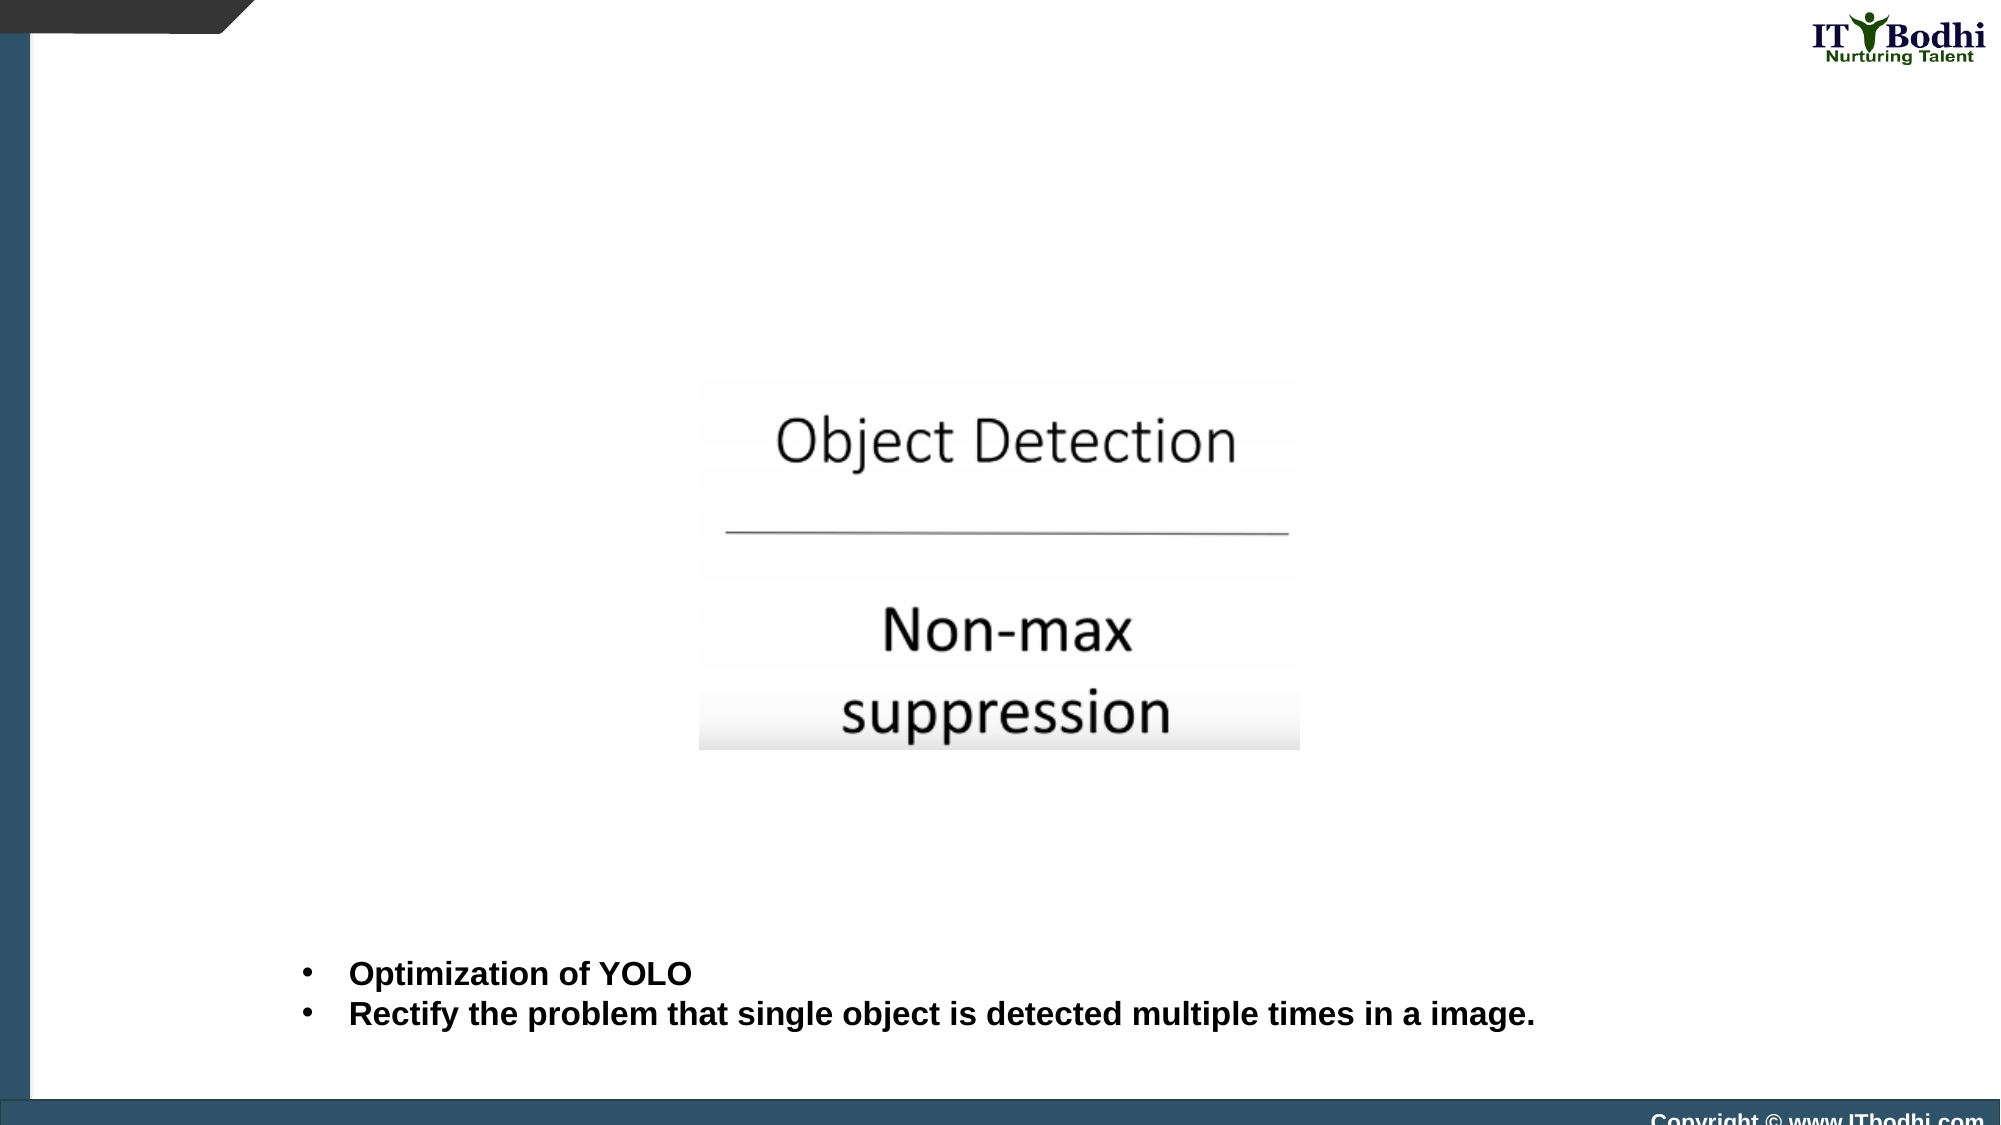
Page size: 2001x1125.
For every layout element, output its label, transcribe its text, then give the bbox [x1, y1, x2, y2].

text_box Optimization of YOLO Rectify the problem that single object is detected multiple times in a image. [287, 944, 2000, 1040]
text_box Copyright © www.ITbodhi.com [0, 1100, 2000, 1125]
picture [699, 375, 1301, 750]
picture [1806, 8, 1991, 71]
